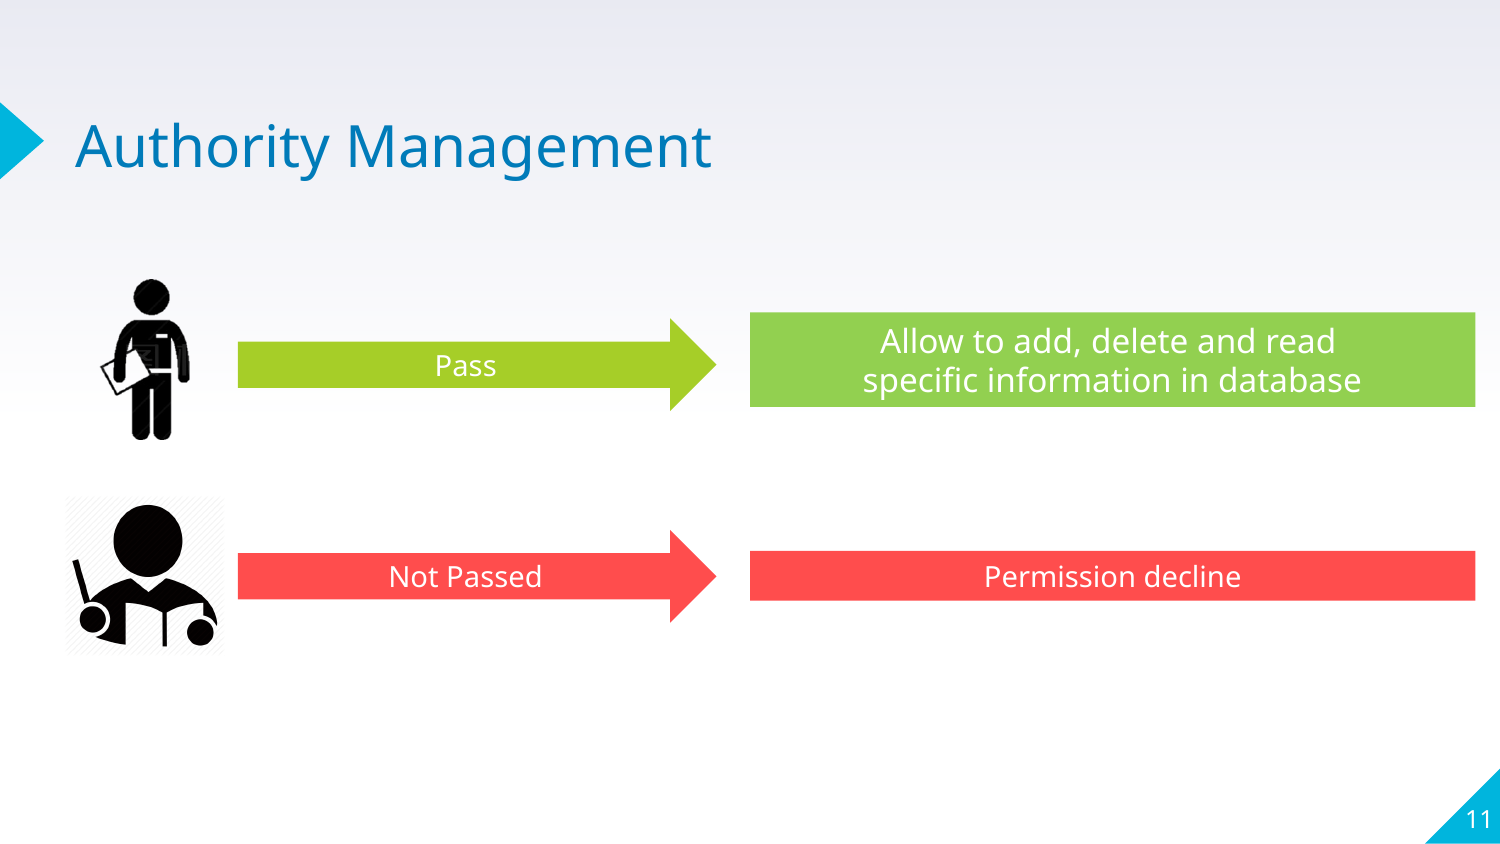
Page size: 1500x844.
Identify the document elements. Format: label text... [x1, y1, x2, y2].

text_box Permission decline [750, 550, 1476, 601]
title Authority Management [75, 67, 1001, 245]
picture [64, 495, 226, 656]
slide_number 11 [1418, 760, 1494, 838]
text_box Pass [235, 316, 719, 414]
text_box Allow to add, delete and read specific information in database [750, 312, 1476, 407]
picture [64, 279, 226, 441]
text_box Not Passed [235, 528, 719, 625]
